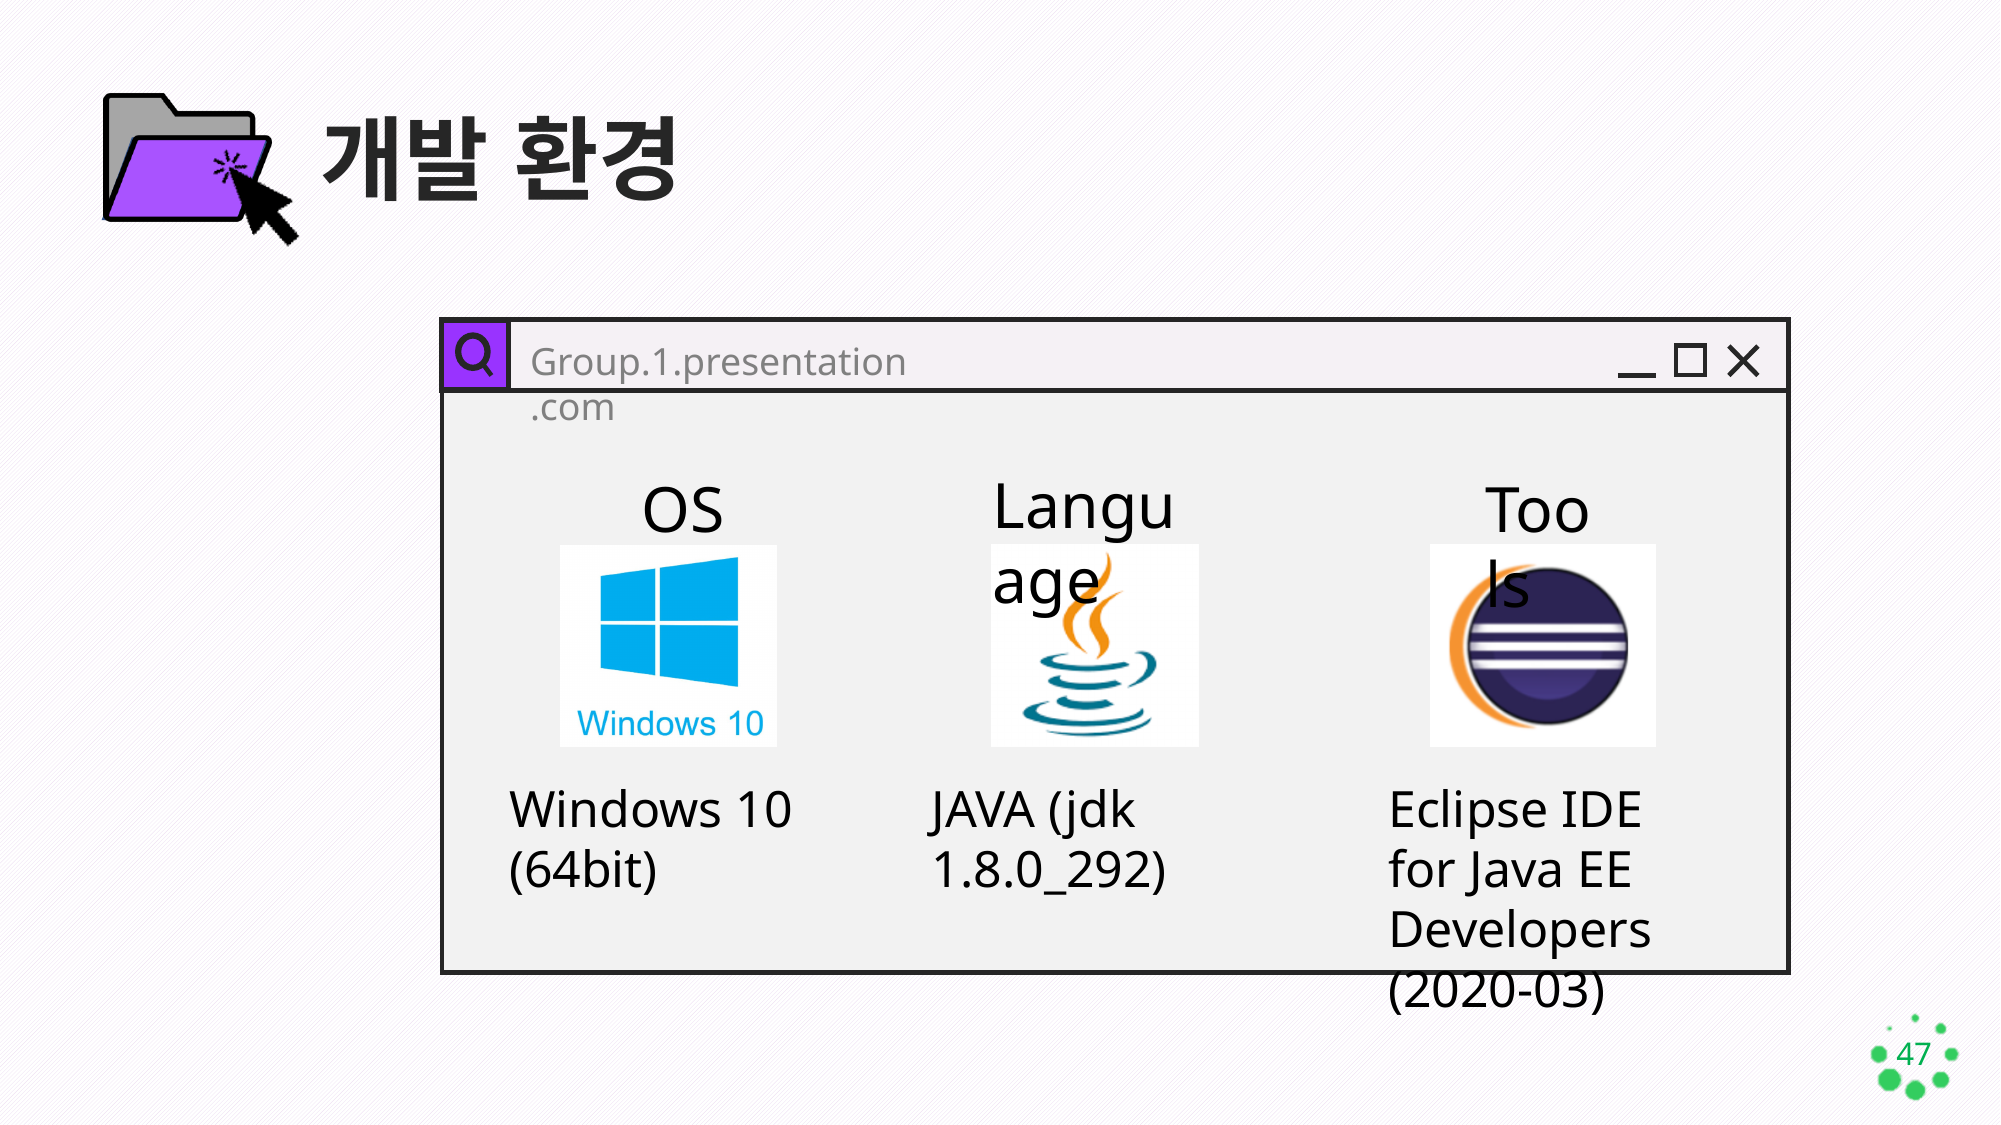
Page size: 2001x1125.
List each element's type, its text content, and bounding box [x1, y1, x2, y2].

text_box Windows 10 (64bit) [494, 770, 858, 906]
picture [991, 544, 1199, 747]
picture [1429, 544, 1656, 747]
picture [1840, 987, 2000, 1125]
text_box Group.1.presentation.com [515, 330, 932, 435]
text_box JAVA (jdk 1.8.0_292) [916, 770, 1281, 906]
picture [177, 121, 323, 268]
text_box OS [626, 462, 772, 545]
picture [560, 545, 777, 748]
text_box [440, 320, 509, 390]
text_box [481, 362, 492, 376]
text_box Language [978, 459, 1223, 624]
text_box Eclipse IDE for Java EE Developers (2020-03) [1373, 770, 1737, 1026]
text_box Tools [1470, 462, 1616, 544]
text_box 개발 환경 [305, 94, 744, 219]
text_box [441, 392, 1789, 974]
text_box [1675, 345, 1706, 376]
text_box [1728, 345, 1758, 376]
text_box [457, 334, 489, 369]
text_box [440, 319, 1789, 392]
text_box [103, 78, 272, 236]
